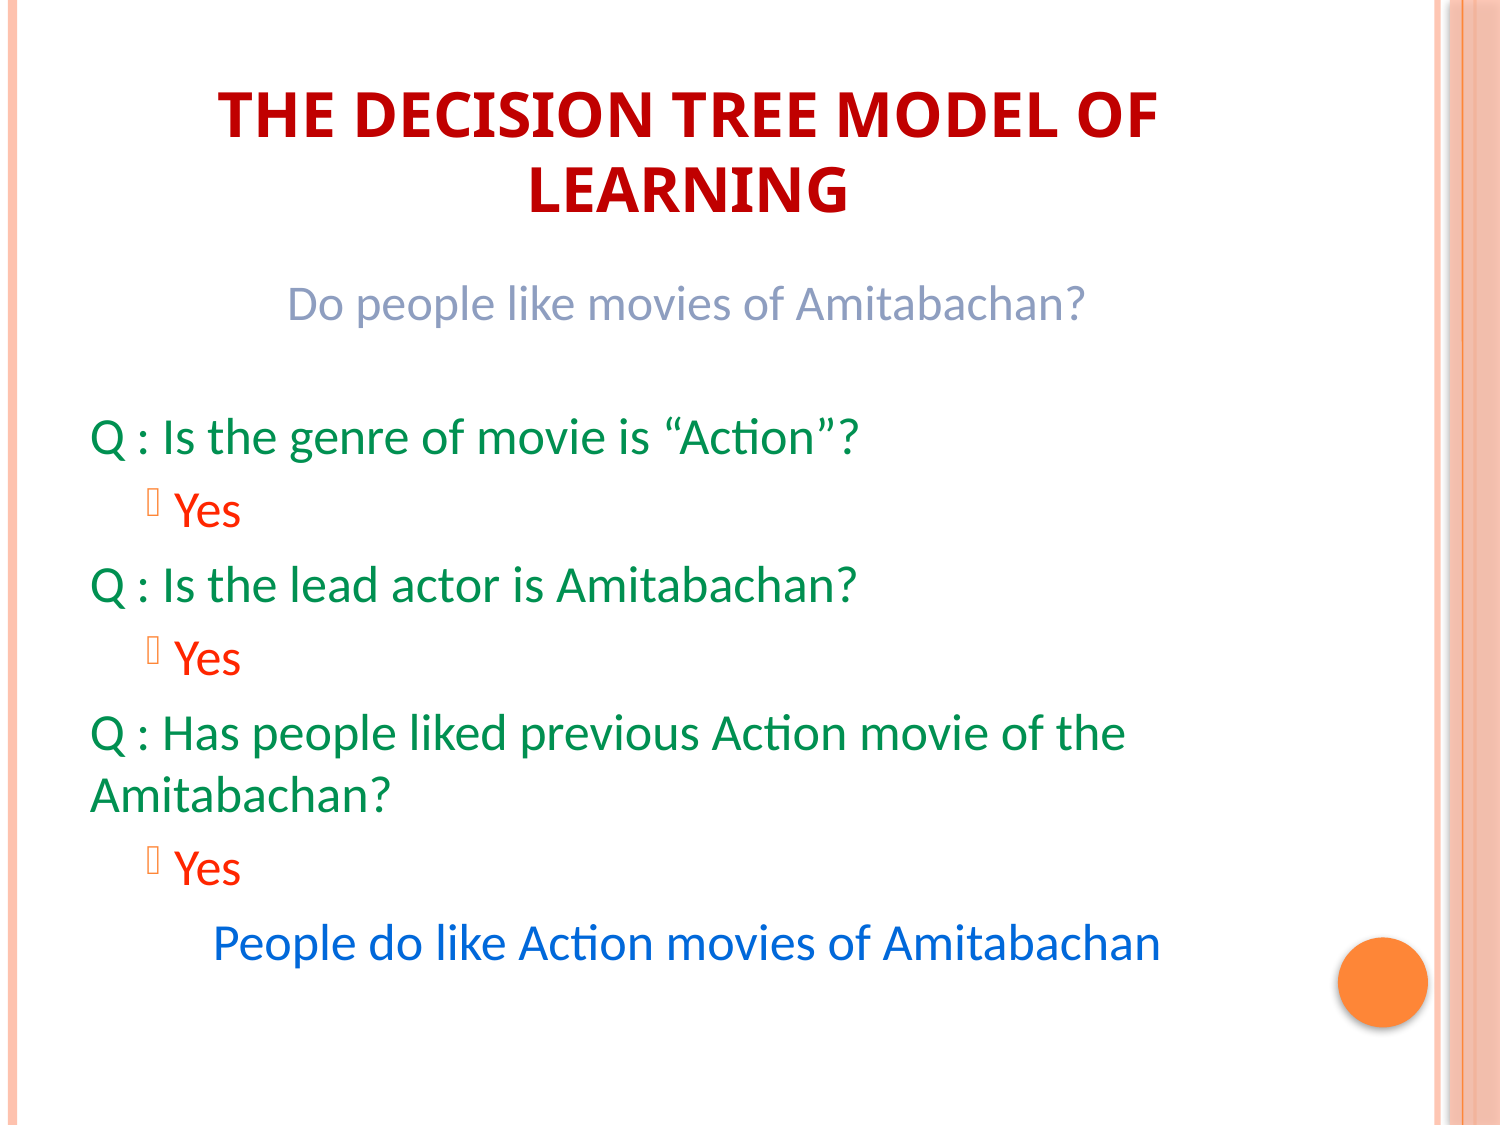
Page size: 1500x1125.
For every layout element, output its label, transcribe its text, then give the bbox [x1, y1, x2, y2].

title The decision tree model of learning [75, 45, 1300, 233]
list Do people like movies of Amitabachan? Q : Is the genre of movie is “Action”? Yes Q : Is the lead actor is Amitabachan? Yes Q : Has people liked previous Action movie of the Amitabachan? Yes People do like Action movies of Amitabachan [75, 262, 1300, 1062]
